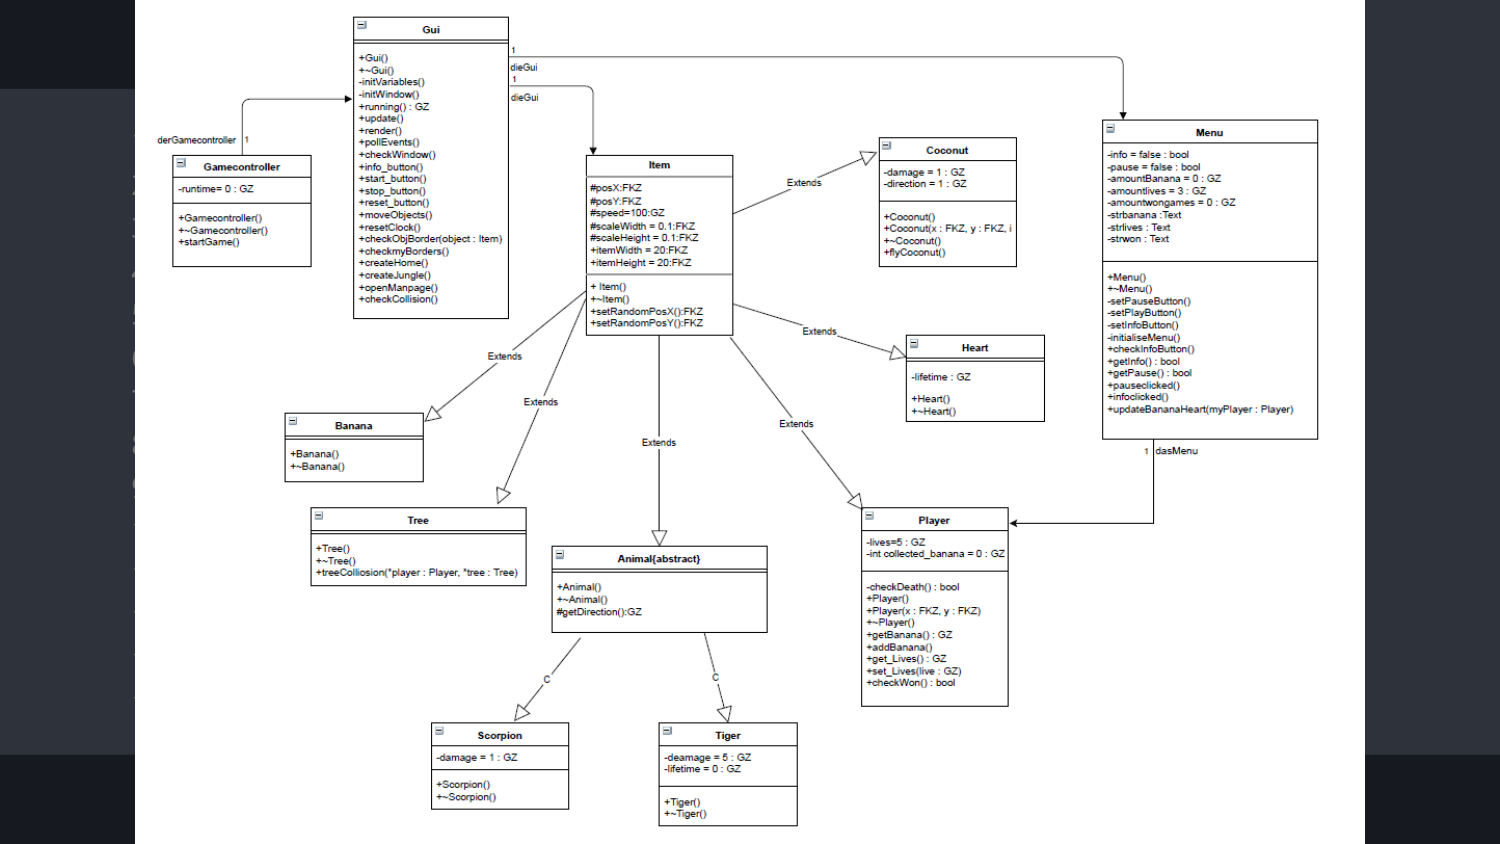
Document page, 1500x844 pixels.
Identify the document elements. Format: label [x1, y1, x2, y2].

picture [135, 0, 1365, 844]
